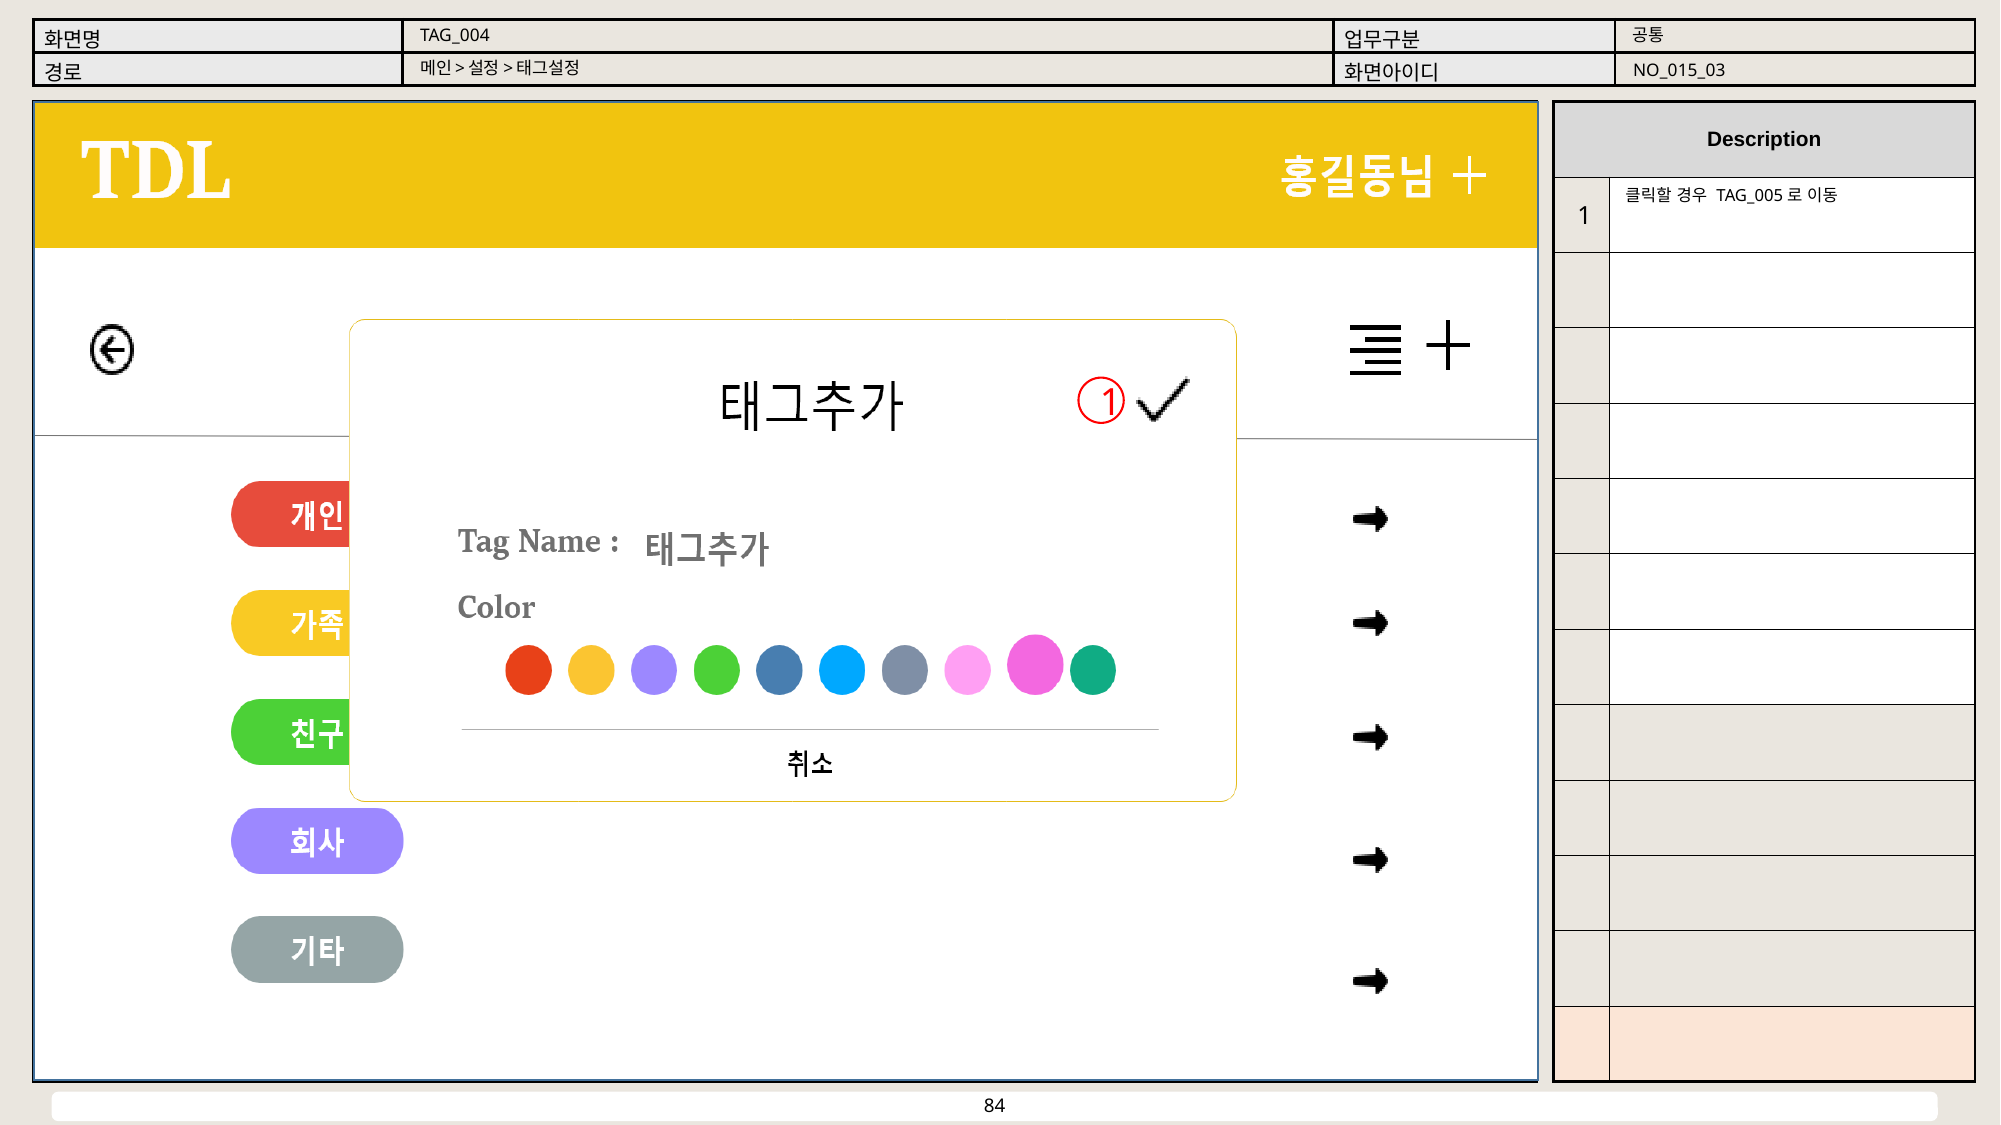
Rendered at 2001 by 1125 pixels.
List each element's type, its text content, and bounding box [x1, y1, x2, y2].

list TAG_004 [404, 19, 1331, 52]
text_box [33, 101, 1539, 1081]
list 메인>설정>태그설정 [404, 52, 1331, 86]
text_box 클릭할 경우 TAG_005로 이동 [1610, 177, 1959, 213]
text_box 1 [1562, 192, 1602, 237]
text_box 1 [1077, 376, 1125, 424]
list NO_015_03 [1618, 53, 1976, 88]
list 공통 [1617, 19, 1975, 54]
